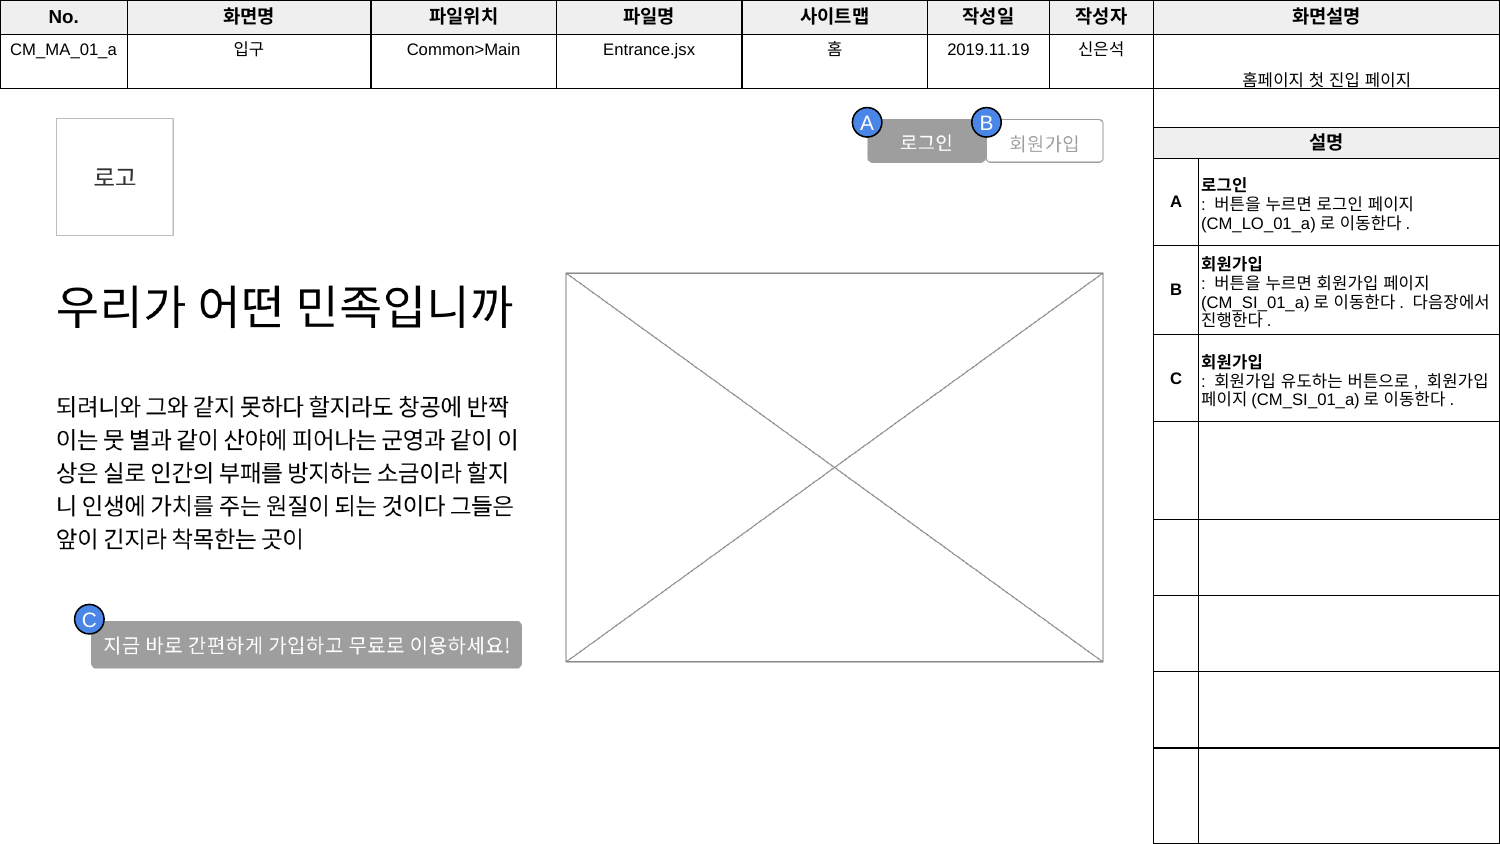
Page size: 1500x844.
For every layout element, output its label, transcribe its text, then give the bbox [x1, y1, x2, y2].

table_header 사이트맵 [743, 1, 927, 34]
table_header 작성일 [928, 1, 1049, 34]
table_cell 회원가입 : 버튼을 누르면 회원가입 페이지(CM_SI_01_a)로 이동한다. 다음장에서 진행한다. [1199, 246, 1499, 334]
table_cell [1199, 672, 1499, 747]
table_header 파일명 [557, 1, 741, 34]
table_cell CM_MA_01_a [1, 35, 127, 67]
table_cell 회원가입 : 회원가입 유도하는 버튼으로, 회원가입 페이지(CM_SI_01_a)로 이동한다. [1199, 335, 1499, 421]
table_cell [1159, 520, 1198, 595]
table_cell [1159, 749, 1198, 843]
table_cell [1159, 672, 1198, 747]
table_cell 홈 [743, 35, 927, 67]
table_cell [1159, 422, 1198, 519]
table_cell 입구 [128, 35, 370, 67]
table_cell C [1159, 335, 1198, 421]
table_header 화면명 [128, 1, 370, 34]
table_cell [1199, 596, 1499, 671]
table_cell [1199, 520, 1499, 595]
table_cell B [1159, 246, 1198, 334]
table_cell 로그인 : 버튼을 누르면 로그인 페이지(CM_LO_01_a)로 이동한다. [1199, 159, 1499, 245]
table_cell 신은석 [1050, 35, 1153, 68]
table_cell [1159, 596, 1198, 671]
table_header 홈페이지 첫 진입 페이지 [1154, 35, 1499, 127]
table_cell 설명 [1159, 128, 1499, 158]
table_cell Common>Main [372, 35, 556, 67]
table_header No. [1, 1, 127, 34]
table_cell 2019.11.19 [928, 35, 1049, 67]
table_header 파일위치 [372, 1, 556, 34]
picture [0, 68, 1154, 844]
table_cell [1199, 749, 1499, 843]
table_cell [1199, 422, 1499, 519]
table_cell A [1159, 159, 1198, 245]
table_header 화면설명 [1154, 1, 1499, 34]
table_header 작성자 [1050, 1, 1153, 34]
table_cell Entrance.jsx [557, 35, 741, 67]
